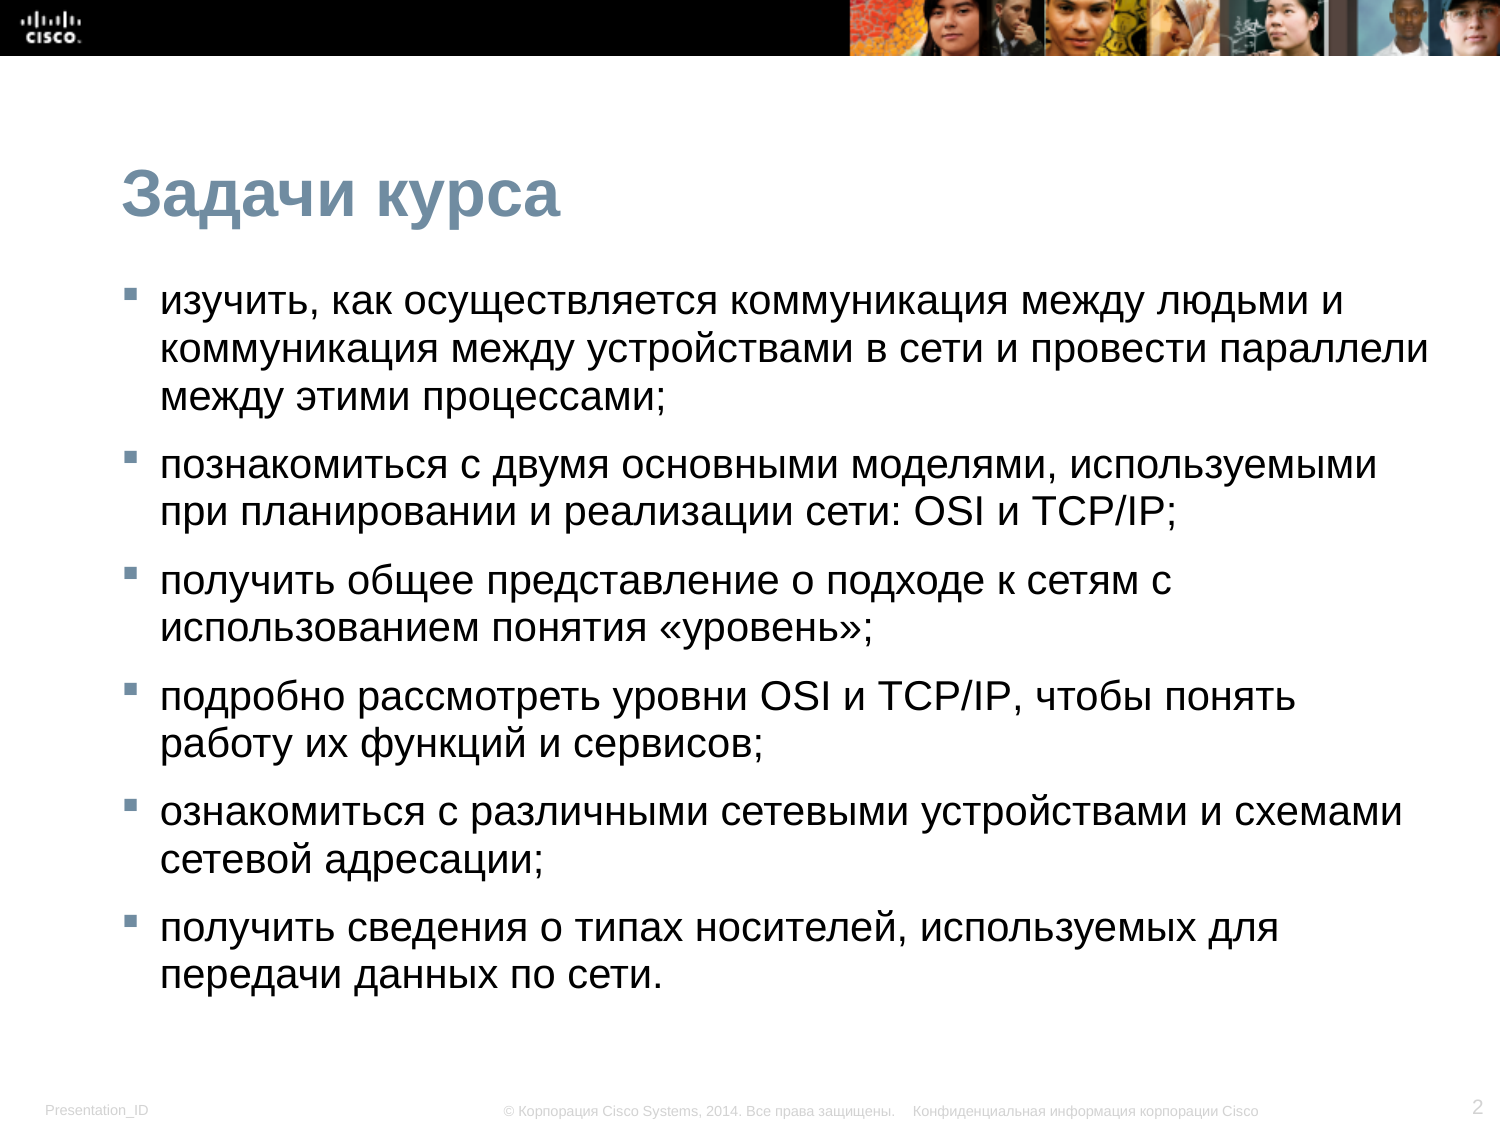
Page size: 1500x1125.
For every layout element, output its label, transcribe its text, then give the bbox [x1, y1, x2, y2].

title Задачи курса [107, 99, 1444, 199]
list изучить, как осуществляется коммуникация между людьми и коммуникация между устройствами в сети и провести параллели между этими процессами; познакомиться с двумя основными моделями, используемыми при планировании и реализации сети: OSI и TCP/IP; получить общее представление о подходе к сетям с использованием понятия «уровень»; подробно рассмотреть уровни OSI и TCP/IP, чтобы понять работу их функций и сервисов; ознакомиться с различными сетевыми устройствами и схемами сетевой адресации; получить сведения о типах носителей, используемых для передачи данных по сети. [107, 199, 1444, 831]
picture [0, 0, 1500, 56]
